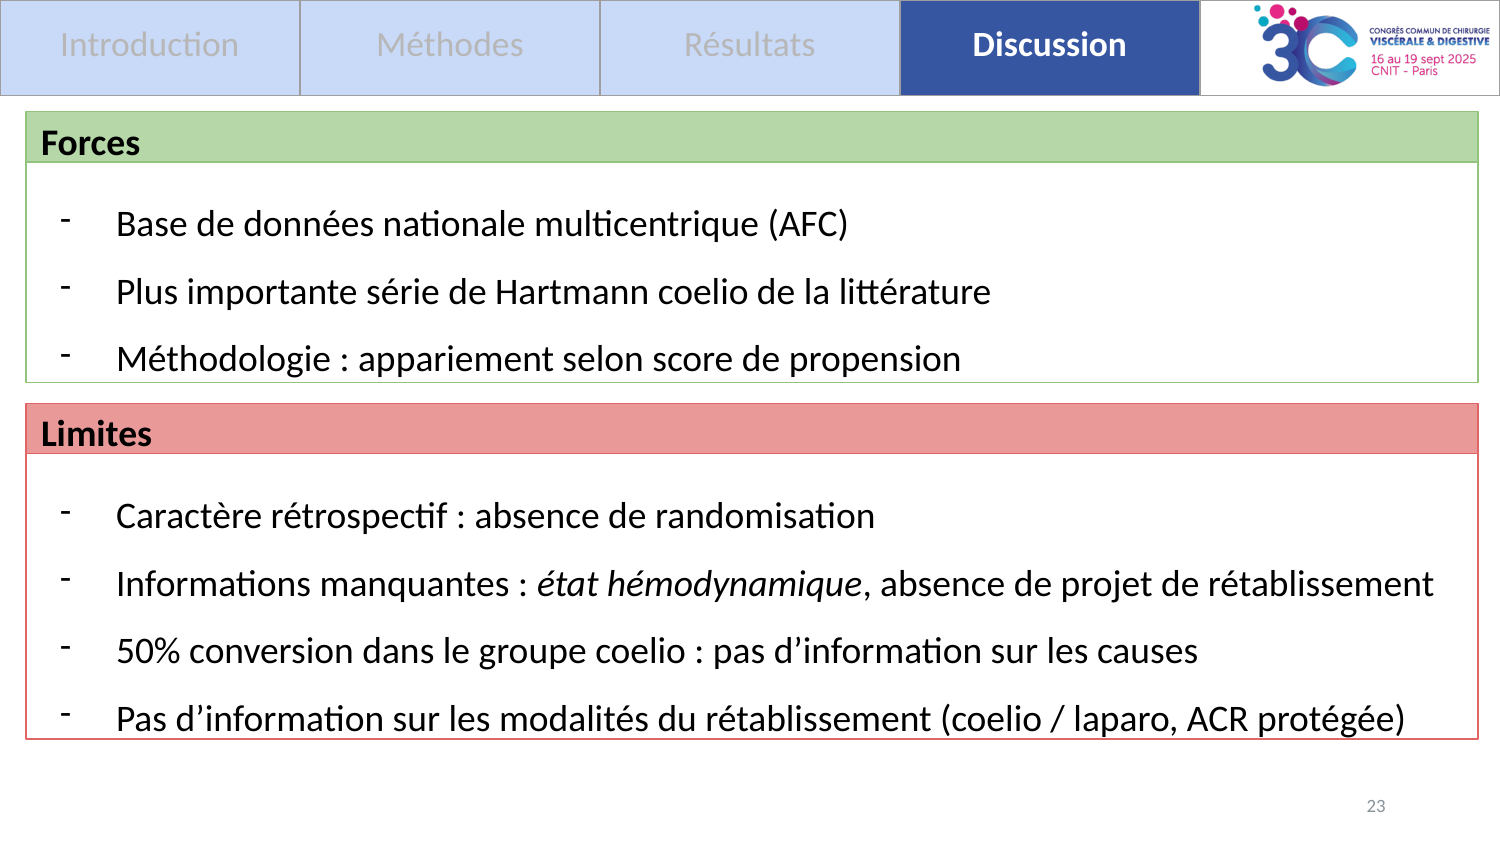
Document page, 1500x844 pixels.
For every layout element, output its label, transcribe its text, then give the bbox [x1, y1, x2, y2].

text_box Forces [26, 111, 1479, 161]
slide_number 23 [1059, 782, 1397, 827]
table_header [1201, 1, 1244, 95]
text_box Caractère rétrospectif : absence de randomisation Informations manquantes : état hémodynamique, absence de projet de rétablissement 50% conversion dans le groupe coelio : pas d’information sur les causes Pas d’information sur les modalités du rétablissement (coelio / laparo, ACR protégée) [26, 454, 1479, 740]
table_header Introduction [1, 1, 299, 95]
table_header Discussion [901, 1, 1199, 95]
text_box Limites [26, 403, 1479, 454]
text_box Base de données nationale multicentrique (AFC) Plus importante série de Hartmann coelio de la littérature Méthodologie : appariement selon score de propension [26, 161, 1479, 383]
table_header Résultats [601, 1, 899, 95]
table_header Méthodes [301, 1, 599, 95]
picture [1247, 0, 1500, 98]
